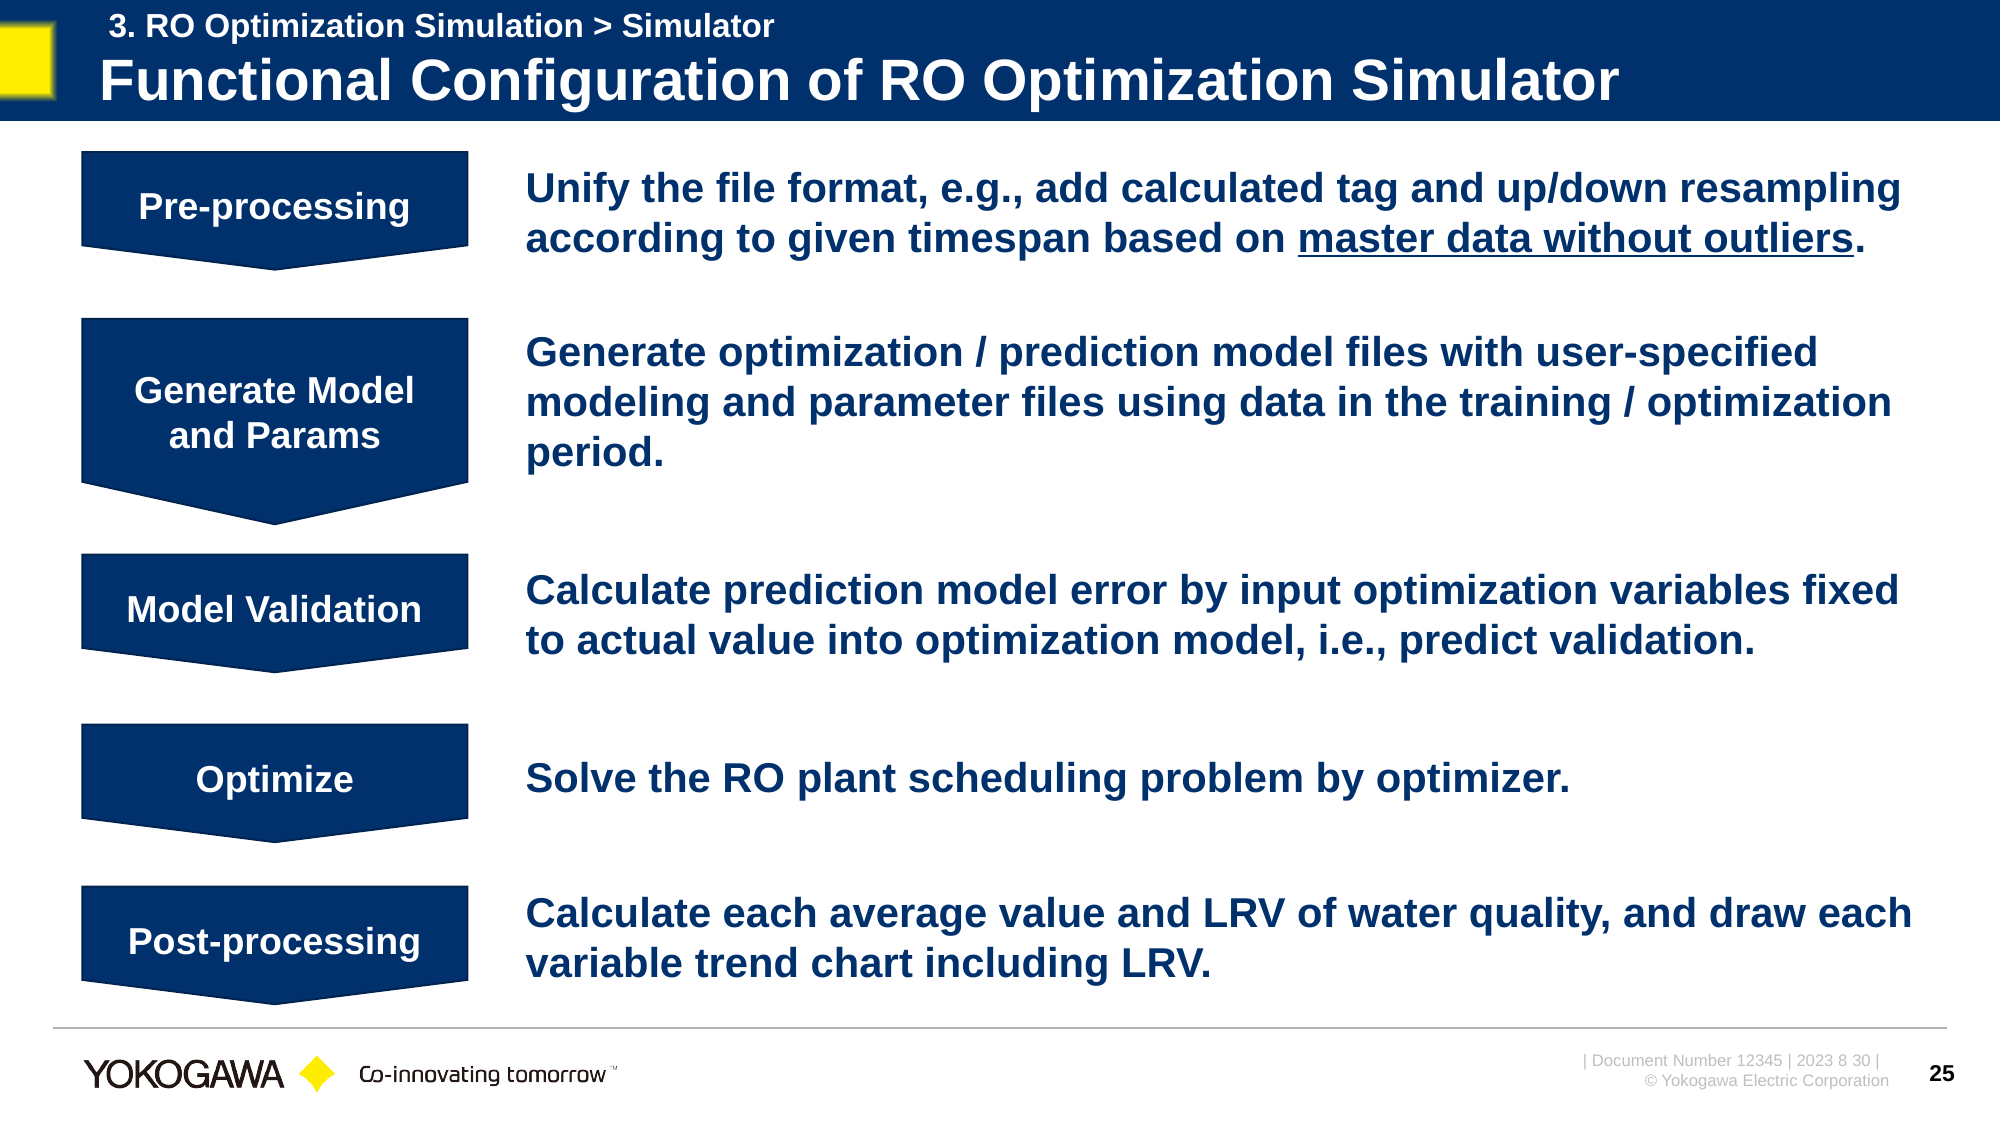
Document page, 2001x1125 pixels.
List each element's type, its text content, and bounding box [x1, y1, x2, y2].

picture [0, 6, 69, 115]
picture [83, 1055, 617, 1093]
text_box Post-processing [81, 885, 469, 1006]
text_box 3. RO Optimization Simulation > Simulator [93, 0, 1175, 52]
text_box Optimize [81, 723, 469, 844]
text_box Unify the file format, e.g., add calculated tag and up/down resampling according to given timespan based on master data without outliers. [510, 153, 1955, 269]
text_box Pre-processing [81, 151, 469, 271]
text_box Calculate prediction model error by input optimization variables fixed to actual value into optimization model, i.e., predict validation. [510, 555, 1955, 671]
text_box Generate optimization / prediction model files with user-specified modeling and parameter files using data in the training / optimization period. [510, 317, 1955, 482]
slide_number 25 [1904, 1042, 1970, 1103]
text_box Model Validation [81, 553, 469, 674]
text_box Generate Model and Params [81, 317, 469, 526]
text_box Solve the RO plant scheduling problem by optimizer. [510, 743, 1955, 809]
title Functional Configuration of RO Optimization Simulator [84, 39, 1955, 125]
text_box Calculate each average value and LRV of water quality, and draw each variable trend chart including LRV. [510, 877, 1955, 993]
